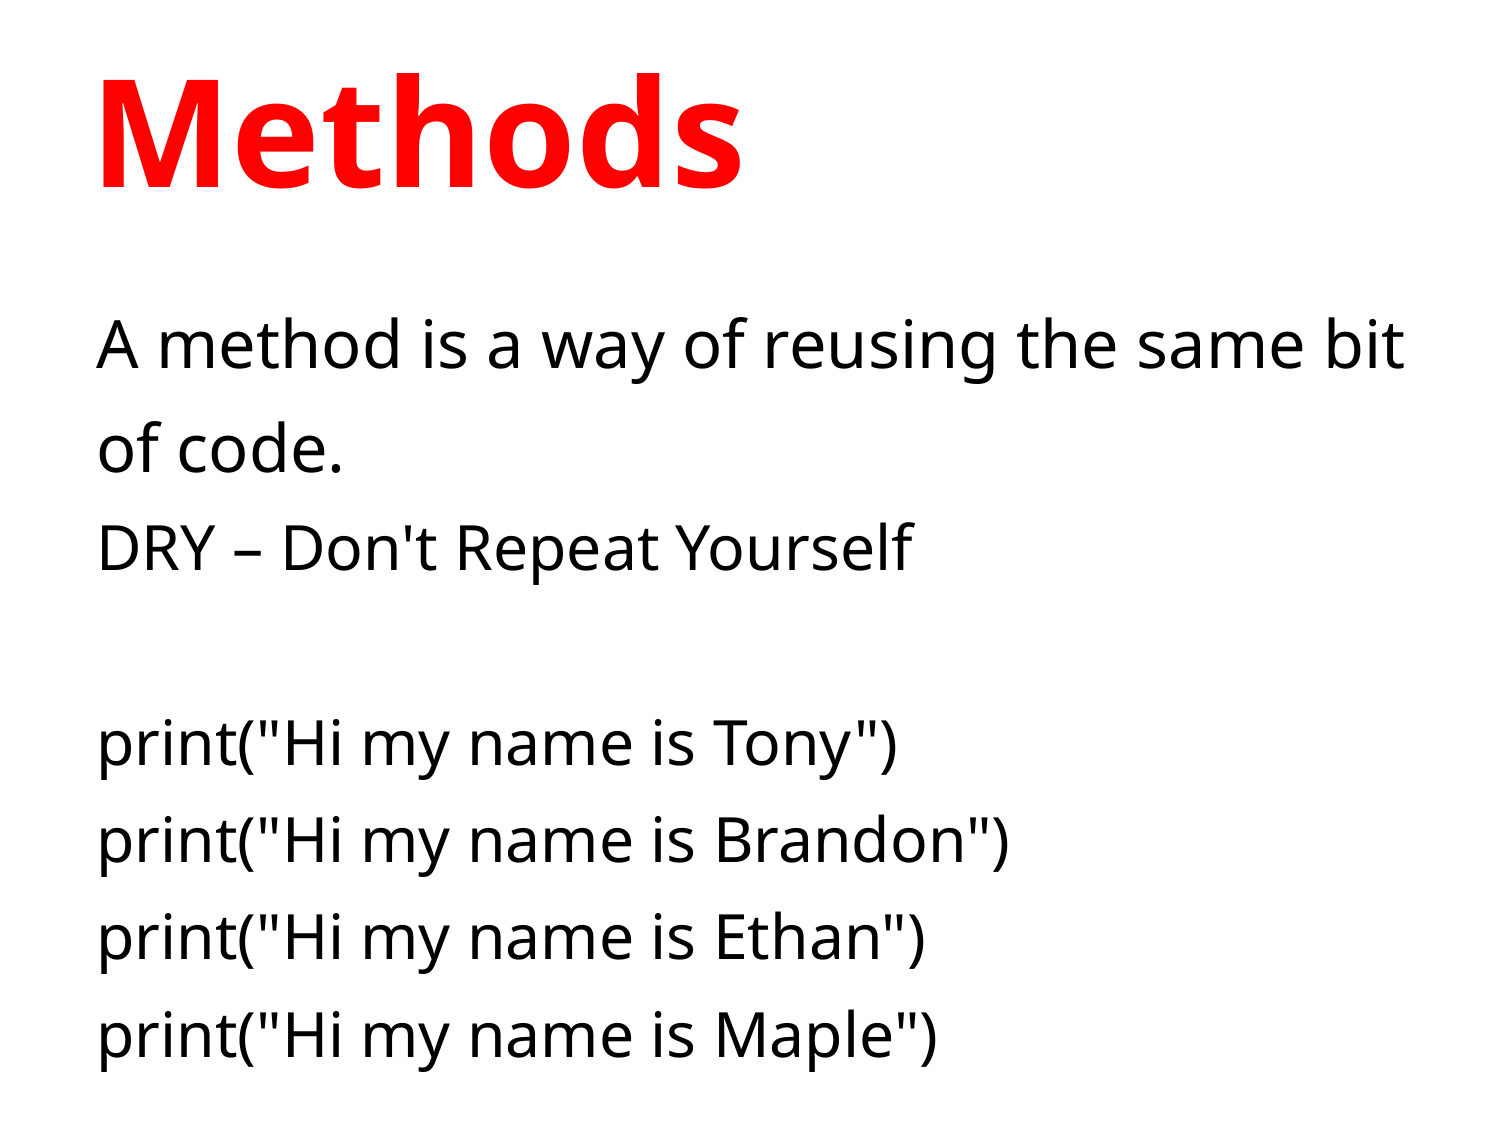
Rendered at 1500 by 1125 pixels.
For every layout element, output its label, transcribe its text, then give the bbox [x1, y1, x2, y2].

title Methods [75, 45, 1425, 233]
list A method is a way of reusing the same bit of code. DRY – Don't Repeat Yourself print("Hi my name is Tony") print("Hi my name is Brandon") print("Hi my name is Ethan") print("Hi my name is Maple") [75, 262, 1425, 1078]
